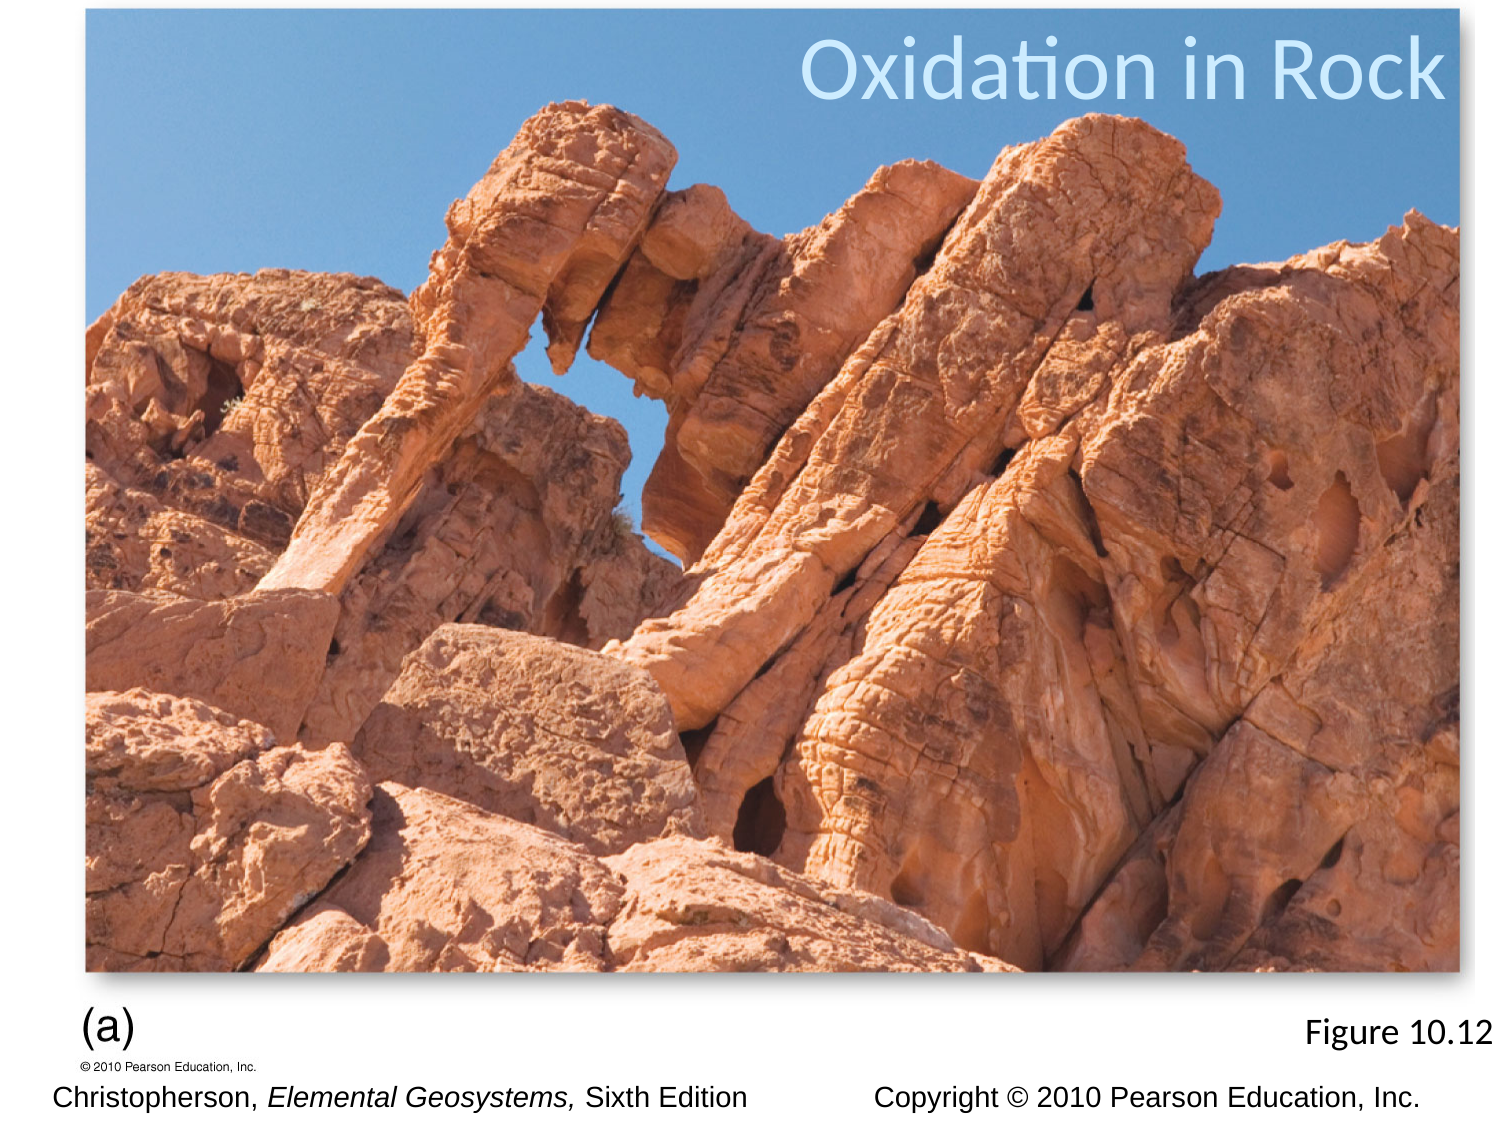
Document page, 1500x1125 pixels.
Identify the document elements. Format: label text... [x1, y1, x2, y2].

text_box Figure 10.12 [1479, 999, 1500, 1060]
picture [74, 0, 1476, 1083]
text_box Copyright © 2010 Pearson Education, Inc. [854, 1090, 1437, 1113]
text_box Christopherson, Elemental Geosystems, Sixth Edition [37, 1071, 849, 1113]
